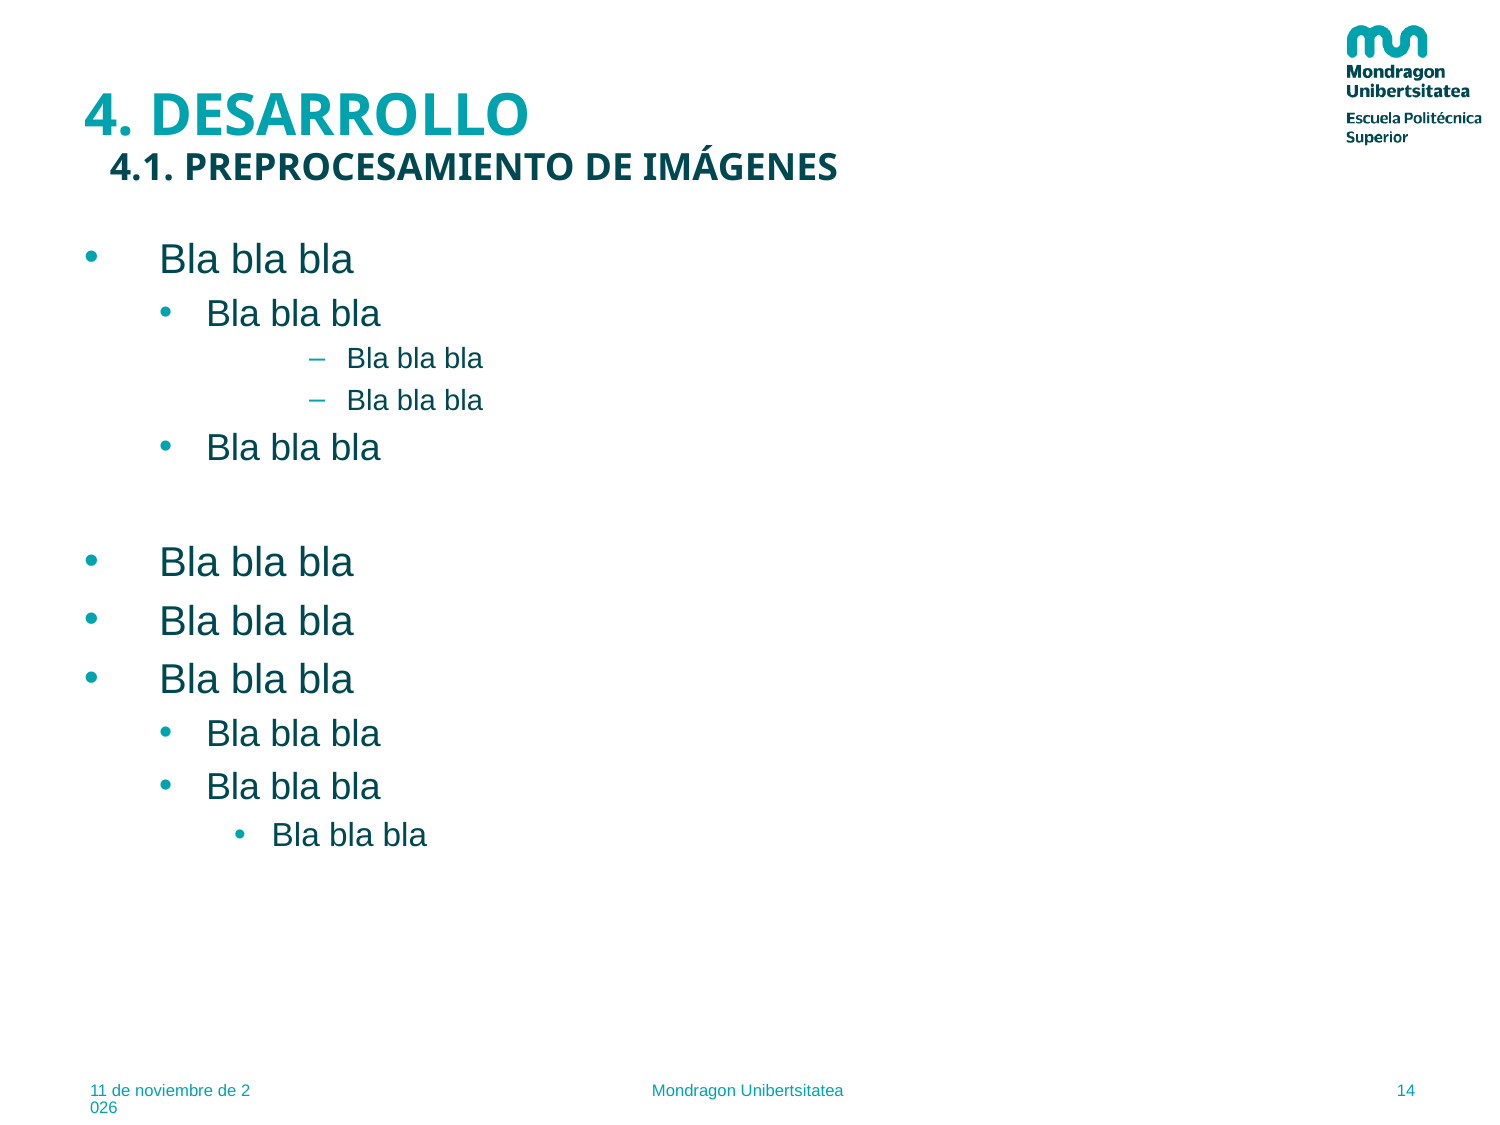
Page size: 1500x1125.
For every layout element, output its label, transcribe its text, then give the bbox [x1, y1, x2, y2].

title 4. DESARROLLO [69, 77, 1327, 148]
text_box 4.1. PREPROCESAMIENTO DE IMÁGENES [94, 130, 1353, 201]
list Bla bla bla Bla bla bla Bla bla bla Bla bla bla Bla bla bla Bla bla bla Bla bla bla Bla bla bla Bla bla bla Bla bla bla Bla bla bla [69, 223, 724, 1019]
slide_number 14 [1238, 1059, 1431, 1120]
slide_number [75, 1059, 269, 1120]
picture [1320, 0, 1500, 170]
footer Mondragon Unibertsitatea [356, 1059, 1140, 1120]
